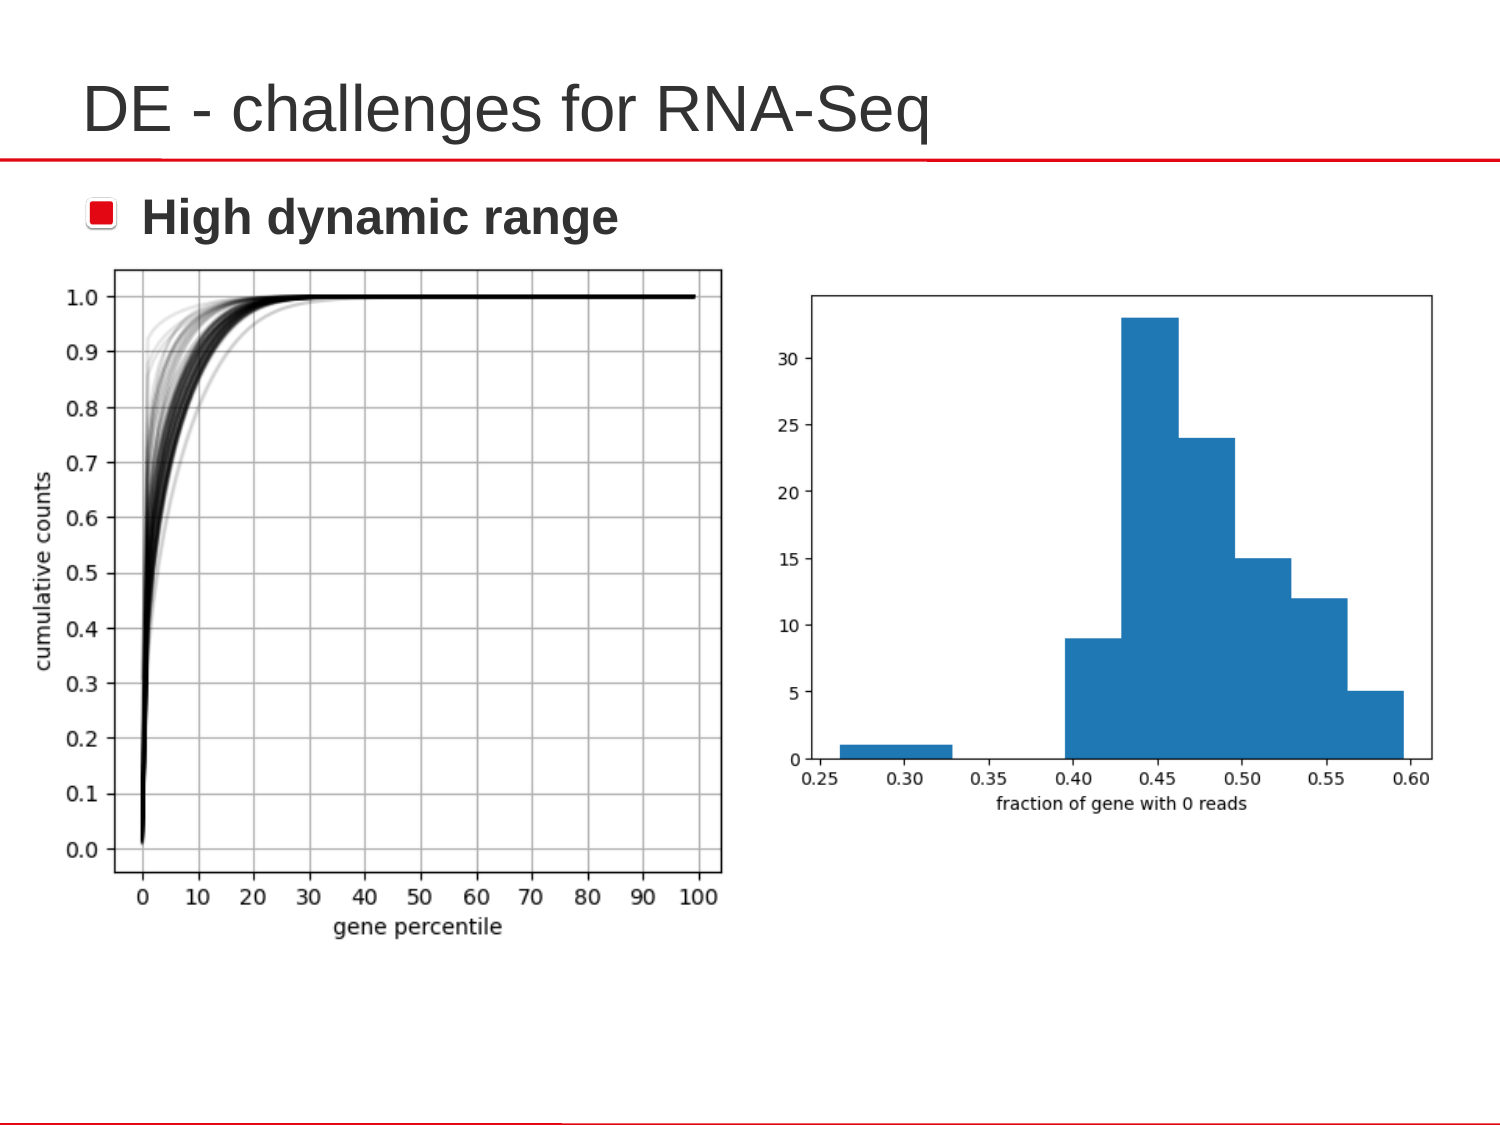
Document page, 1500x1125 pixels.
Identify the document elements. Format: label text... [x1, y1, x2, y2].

picture [19, 254, 736, 956]
text_box DE - challenges for RNA-Seq [82, 66, 1411, 145]
picture [83, 196, 119, 232]
text_box High dynamic range [82, 184, 1411, 1070]
picture [764, 284, 1444, 826]
